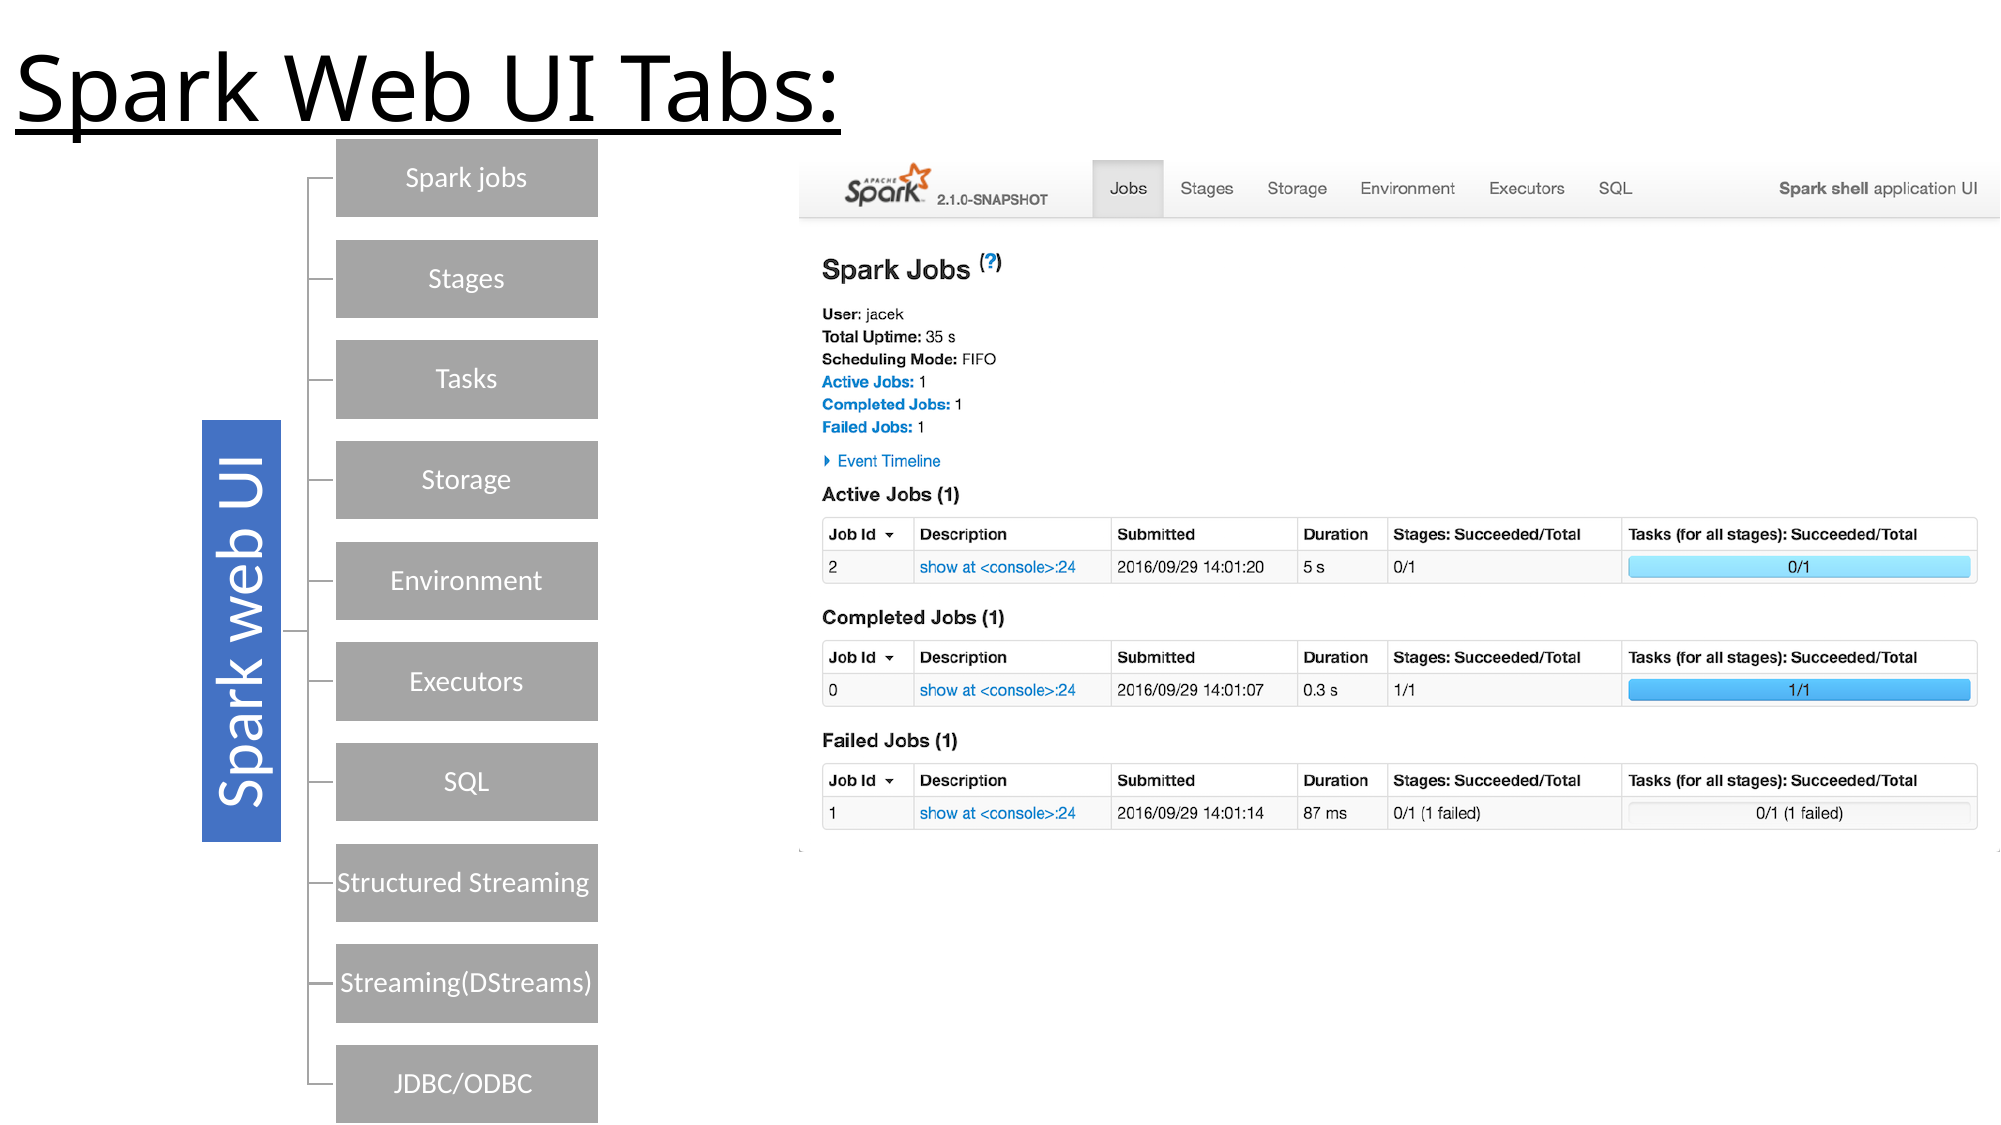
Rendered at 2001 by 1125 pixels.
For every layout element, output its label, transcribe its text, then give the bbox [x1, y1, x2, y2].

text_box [0, 137, 800, 1125]
title Spark Web UI Tabs: [0, 0, 2000, 160]
picture [799, 160, 2000, 852]
